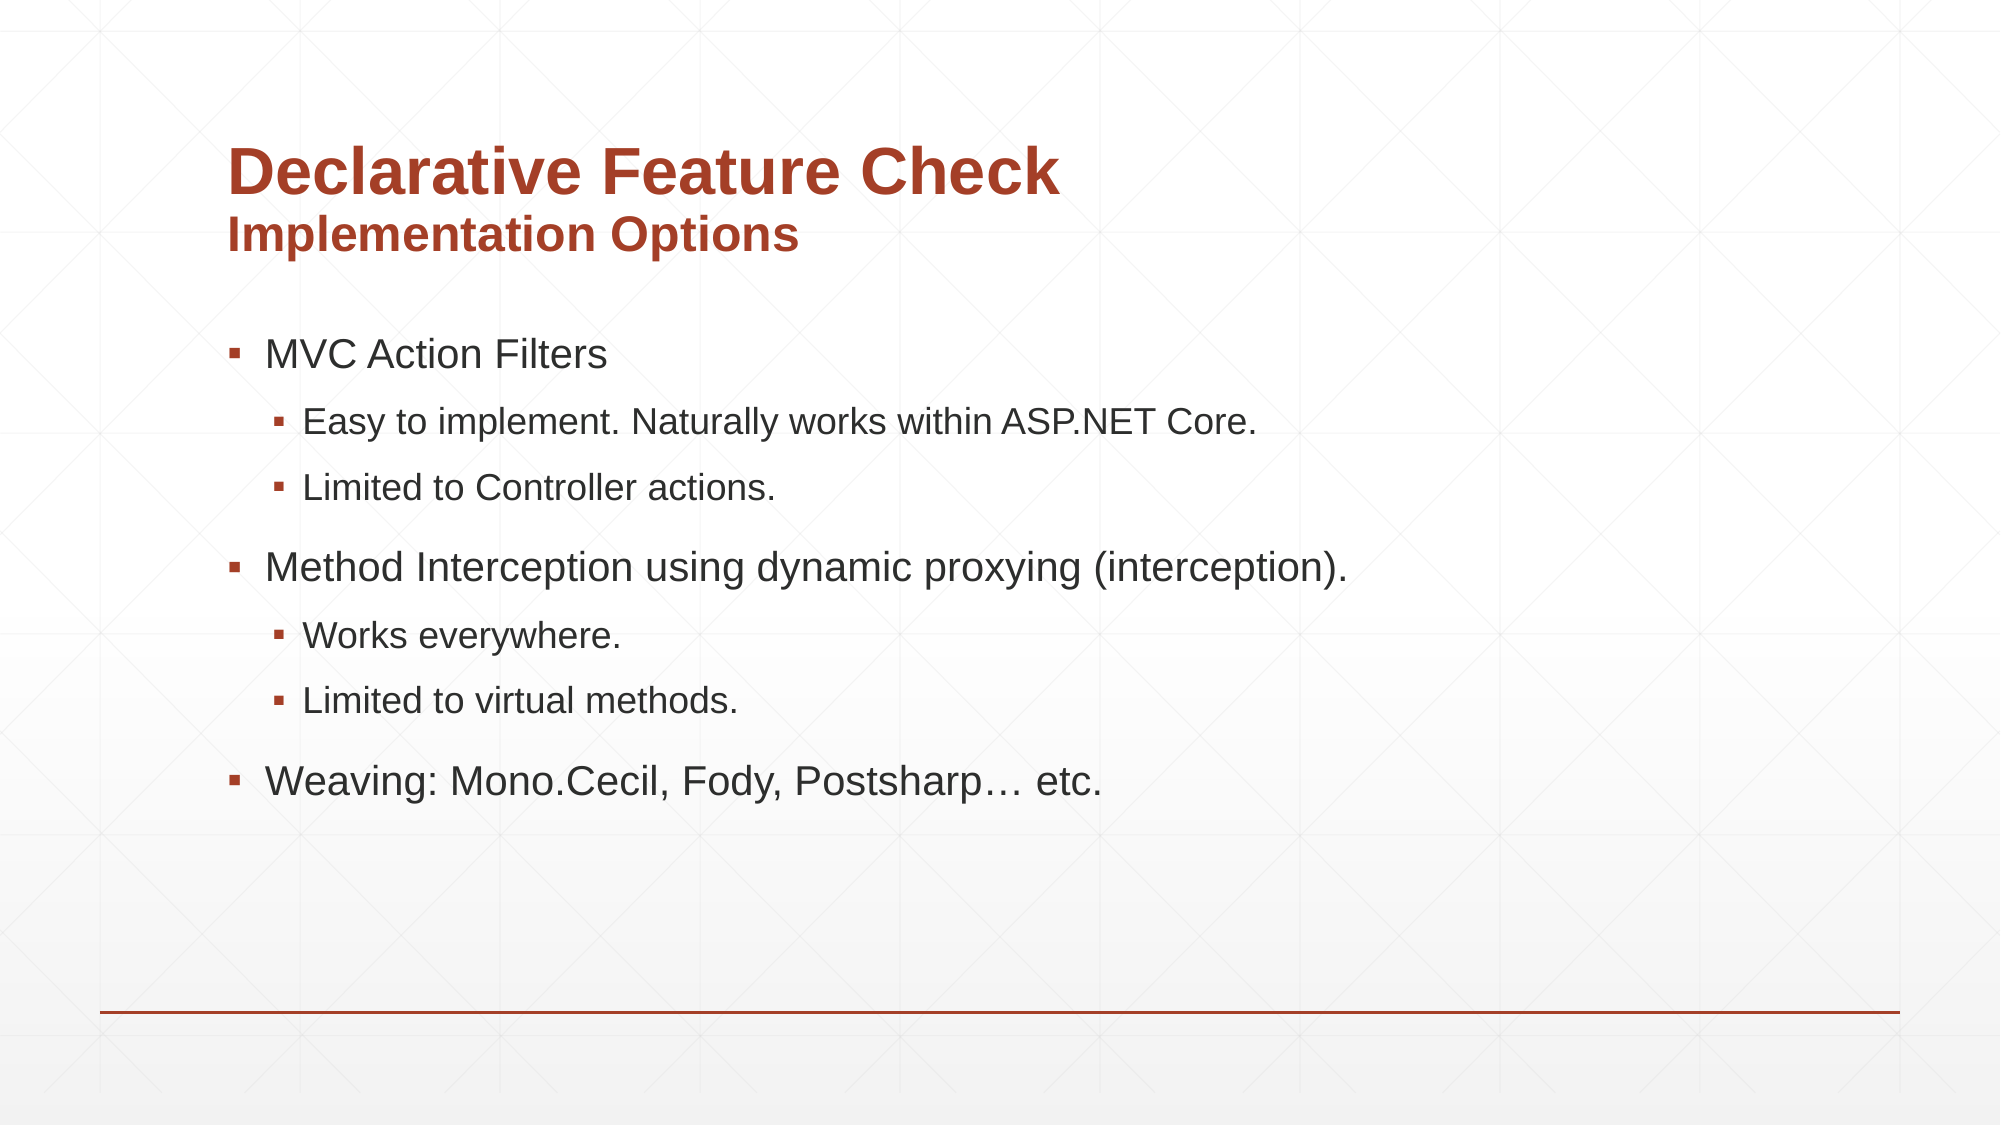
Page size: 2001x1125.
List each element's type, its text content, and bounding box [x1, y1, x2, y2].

title Declarative Feature Check Implementation Options [212, 82, 1788, 271]
list MVC Action Filters Easy to implement. Naturally works within ASP.NET Core. Limited to Controller actions. Method Interception using dynamic proxying (interception). Works everywhere. Limited to virtual methods. Weaving: Mono.Cecil, Fody, Postsharp… etc. [212, 324, 1788, 950]
